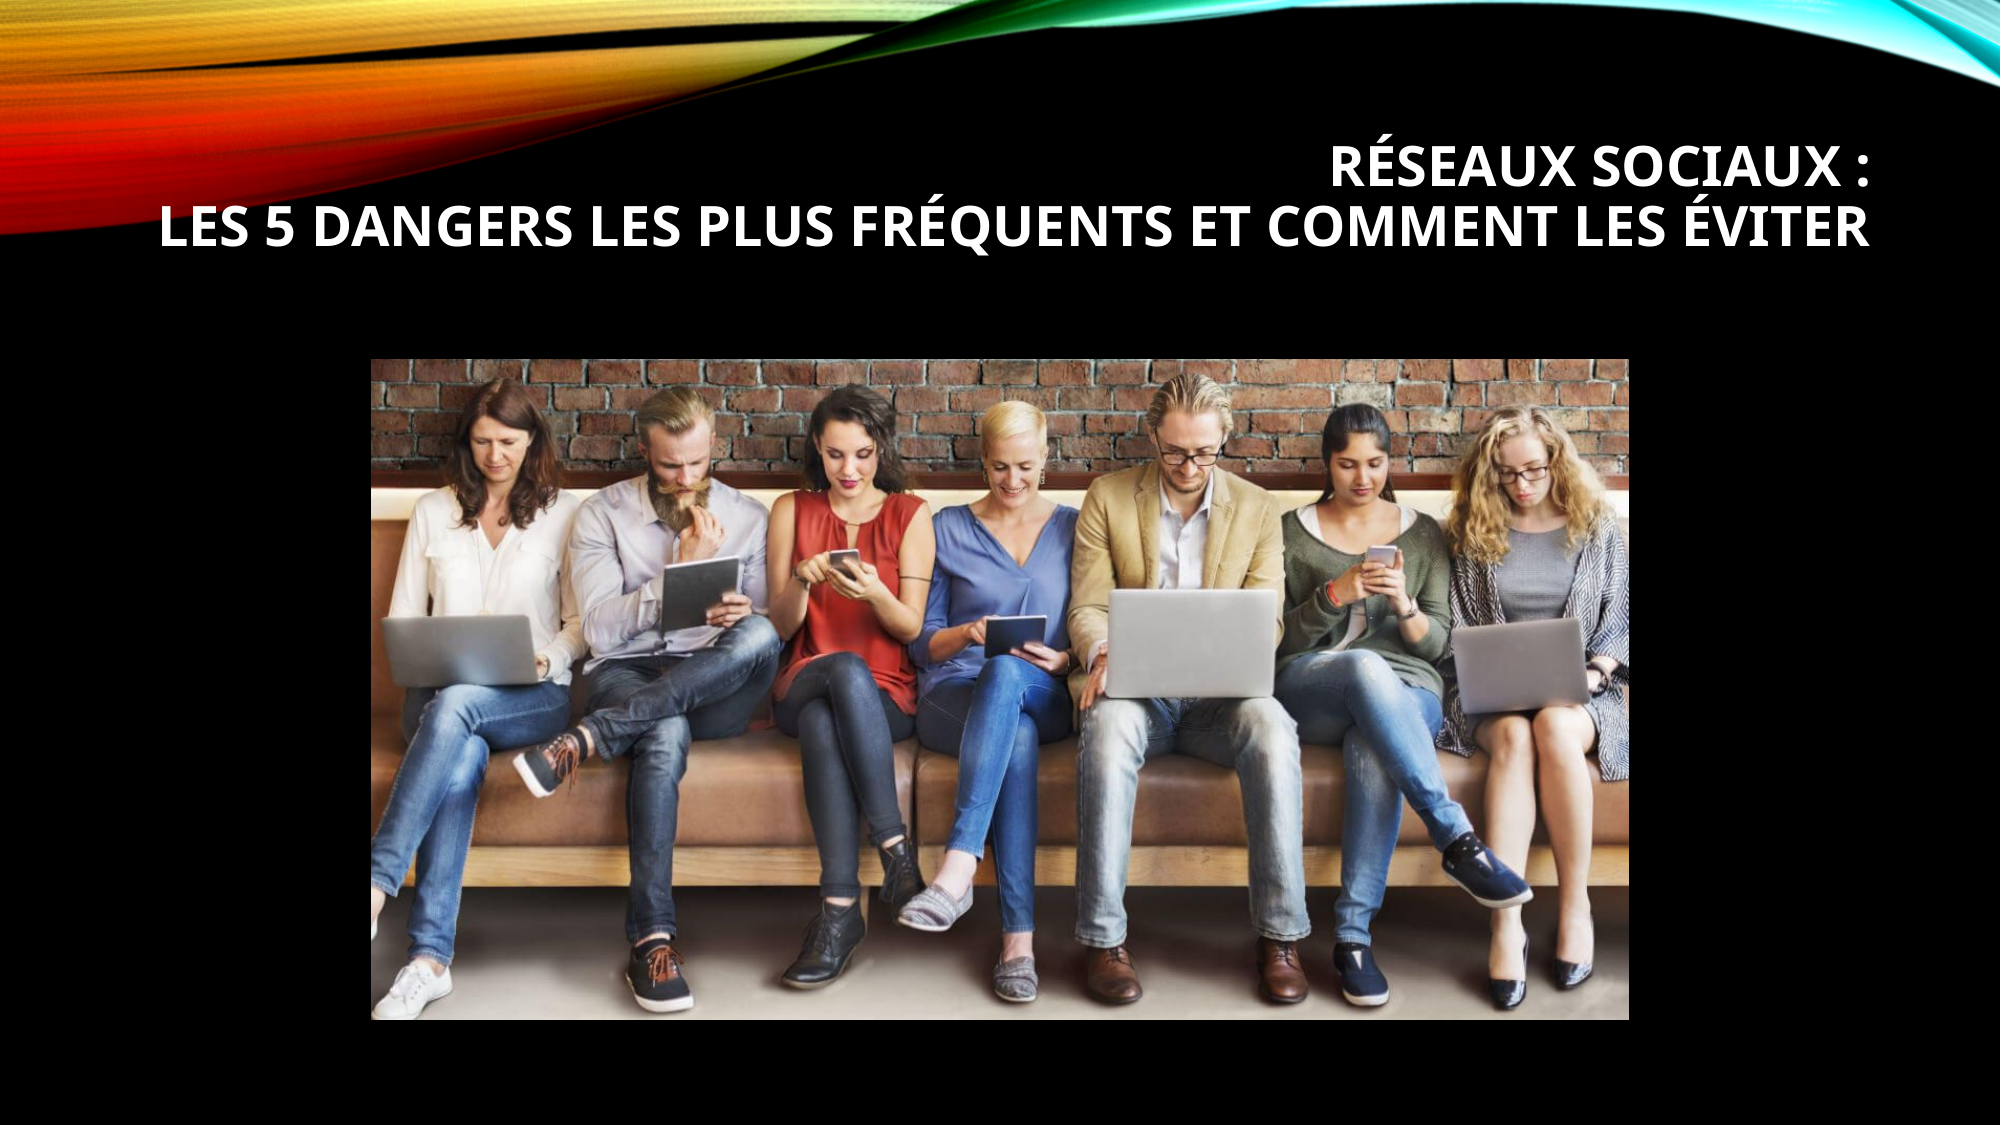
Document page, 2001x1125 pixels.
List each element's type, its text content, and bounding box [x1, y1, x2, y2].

title Réseaux sociaux : les 5 dangers les plus fréquents et comment les éviter [122, 125, 1888, 338]
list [371, 359, 1629, 1021]
picture [0, 0, 2000, 237]
